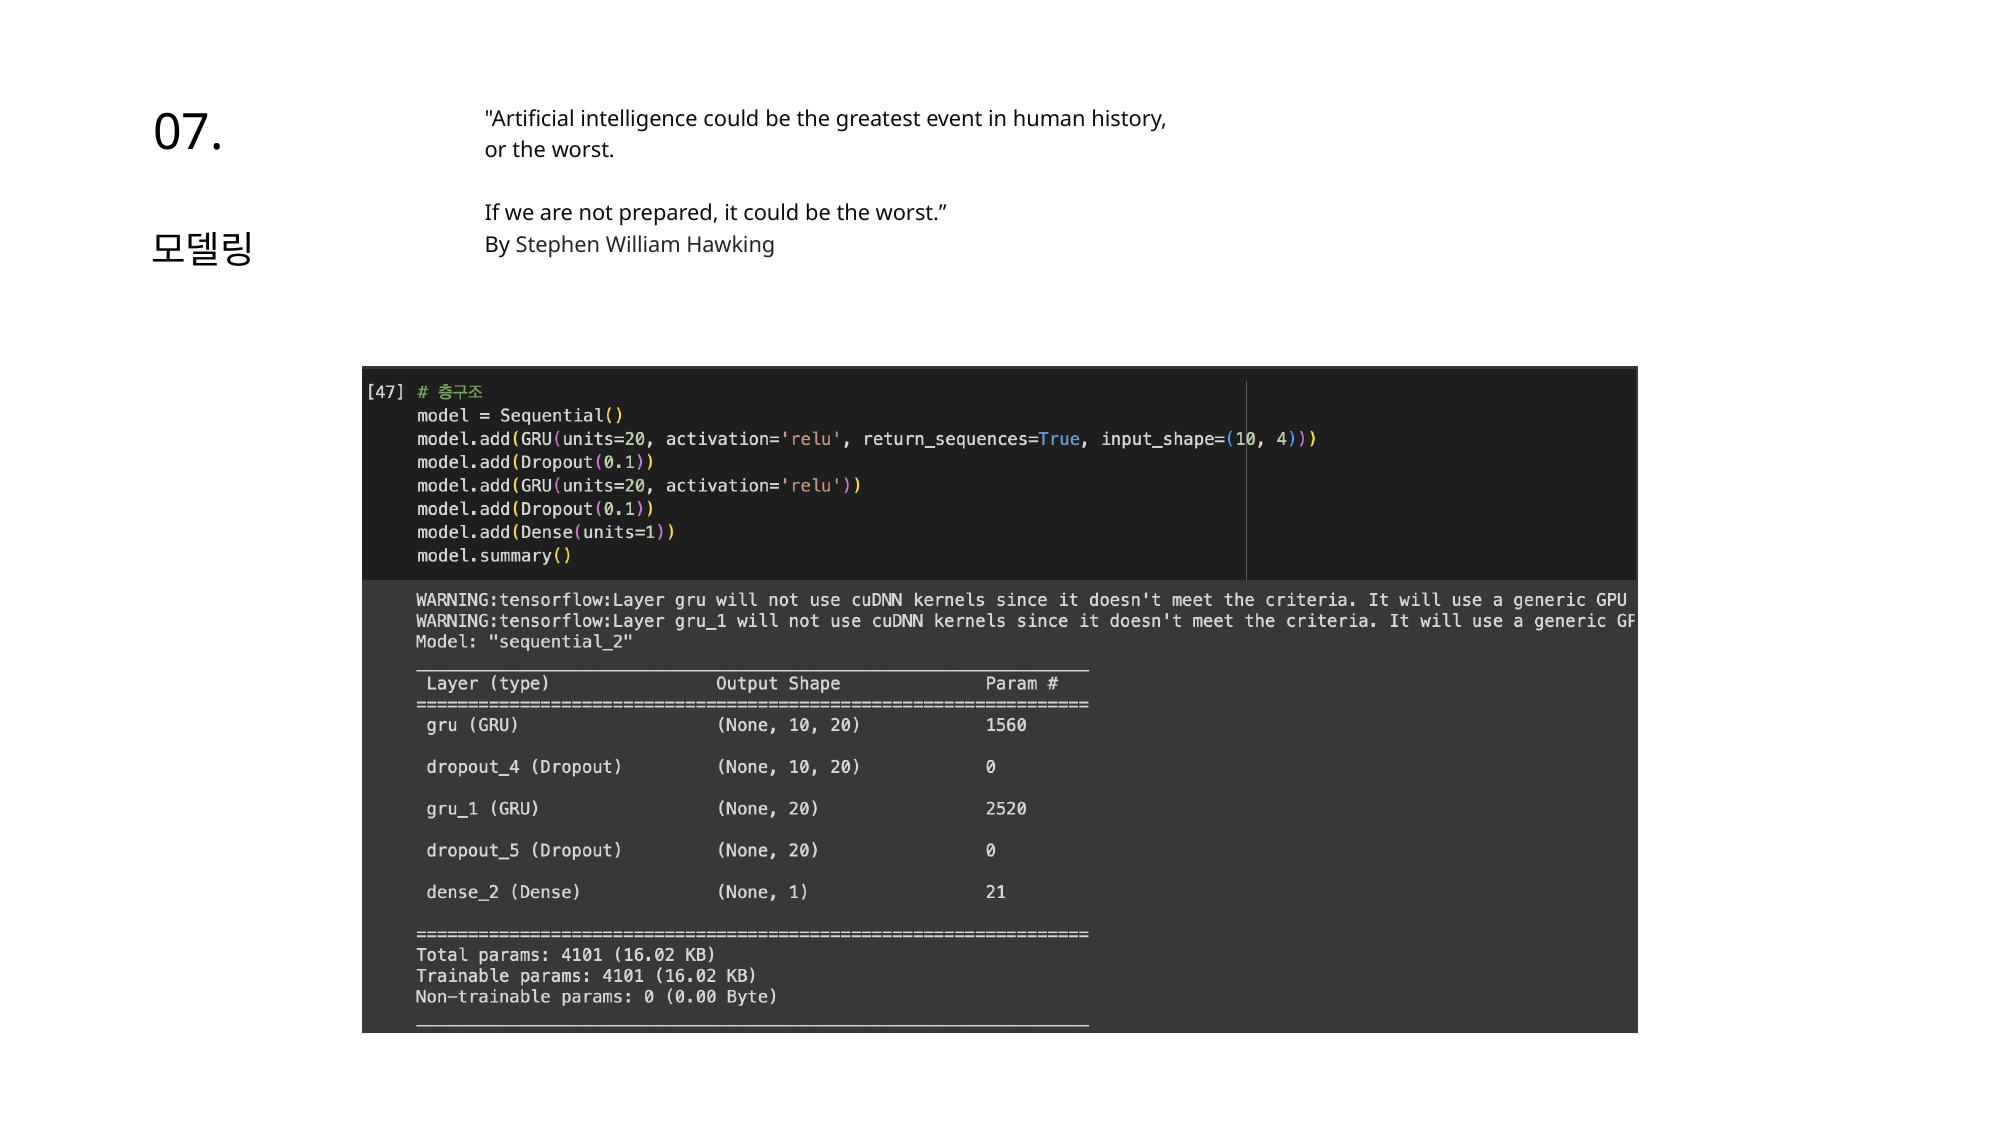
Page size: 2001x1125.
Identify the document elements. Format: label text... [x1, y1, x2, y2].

text_box 07. [138, 92, 239, 167]
text_box "Artificial intelligence could be the greatest event in human history, or the worst. If we are not prepared, it could be the worst.” By Stephen William Hawking [469, 92, 1189, 264]
picture [362, 366, 1638, 1033]
text_box 모델링 [136, 218, 270, 279]
